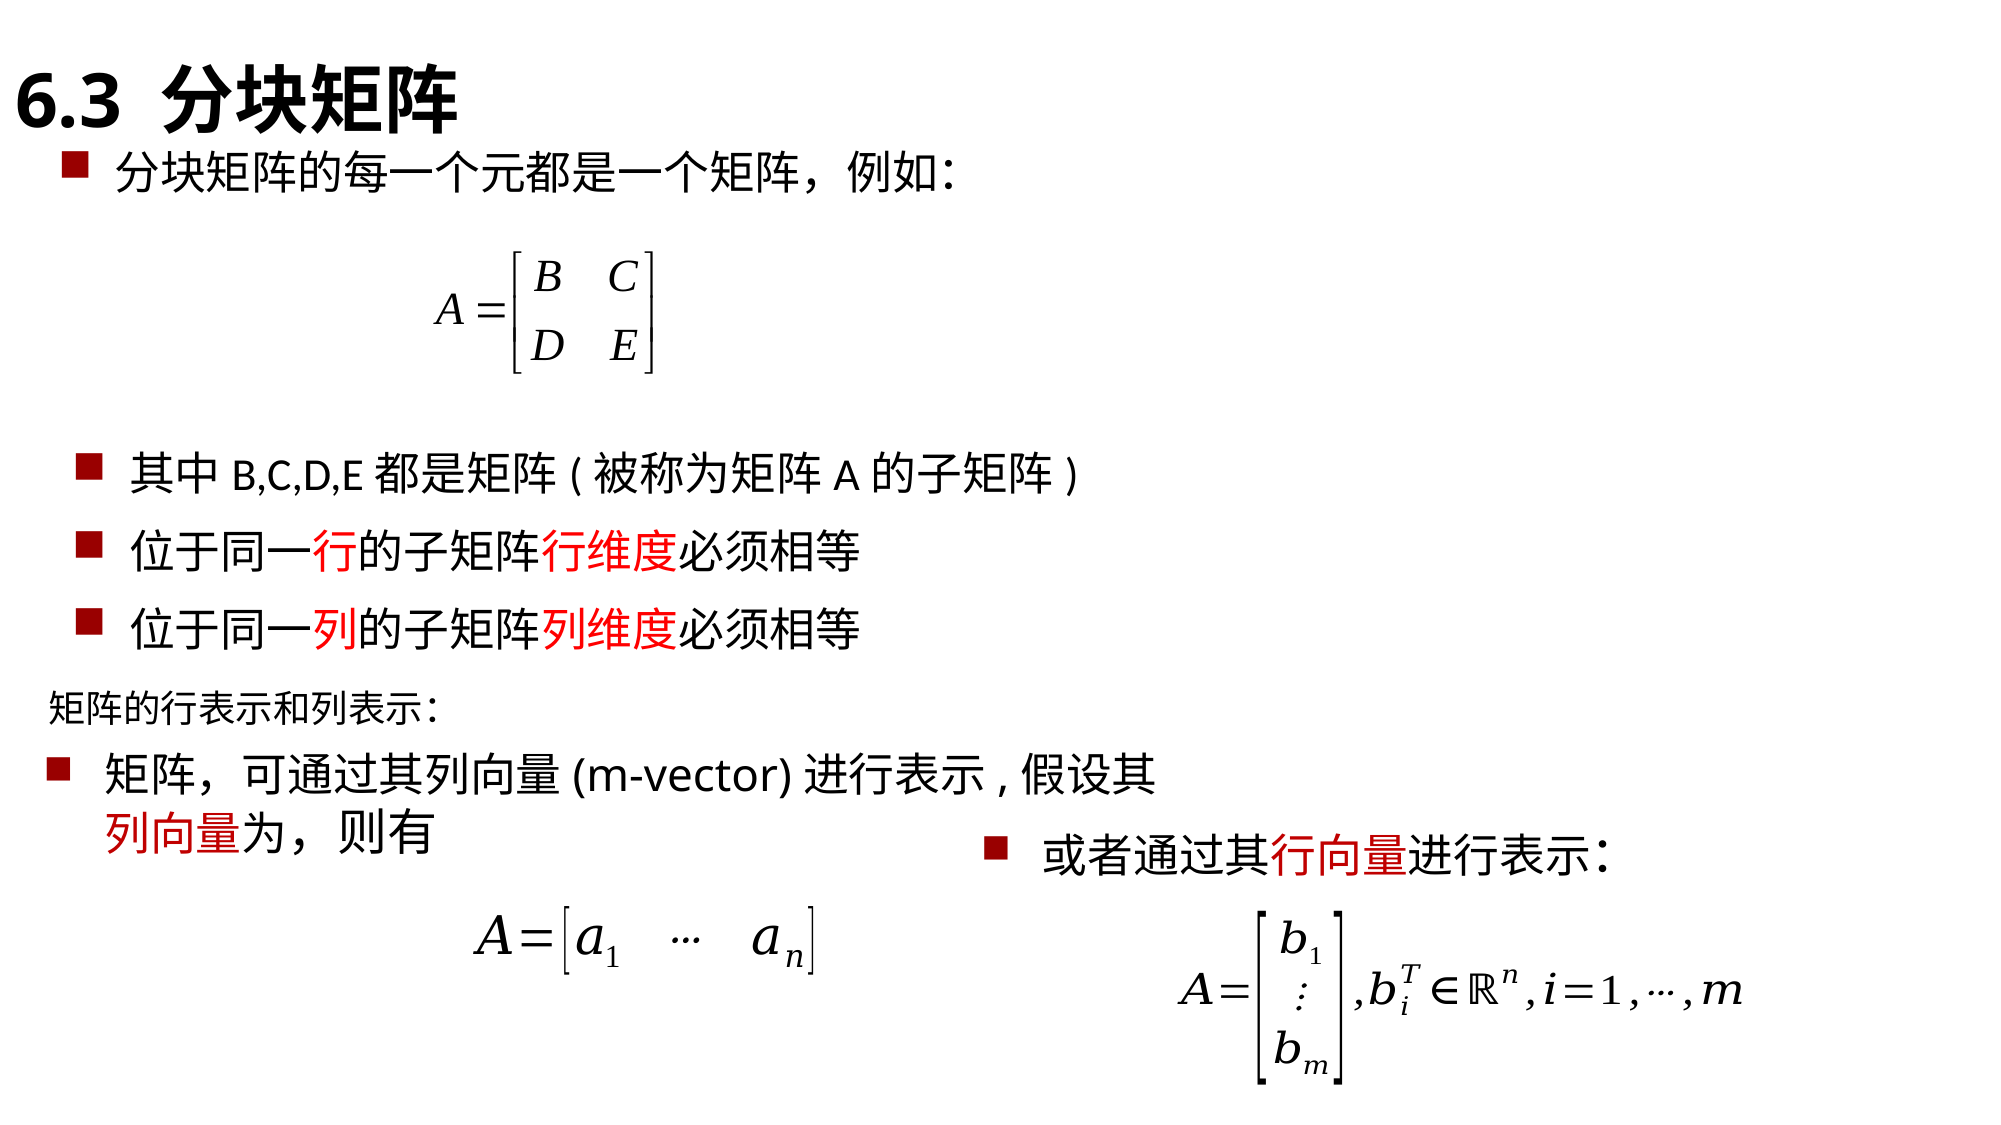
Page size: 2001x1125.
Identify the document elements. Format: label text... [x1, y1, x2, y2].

text_box 分块矩阵的每一个元都是一个矩阵，例如： [58, 143, 1482, 199]
text_box 6.3 分块矩阵 [0, 34, 1246, 160]
text_box 矩阵的行表示和列表示： [33, 677, 700, 738]
text_box 其中B,C,D,E都是矩阵(被称为矩阵A的子矩阵) 位于同一行的子矩阵行维度必须相等 位于同一列的子矩阵列维度必须相等 [58, 437, 1100, 663]
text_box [424, 243, 672, 383]
